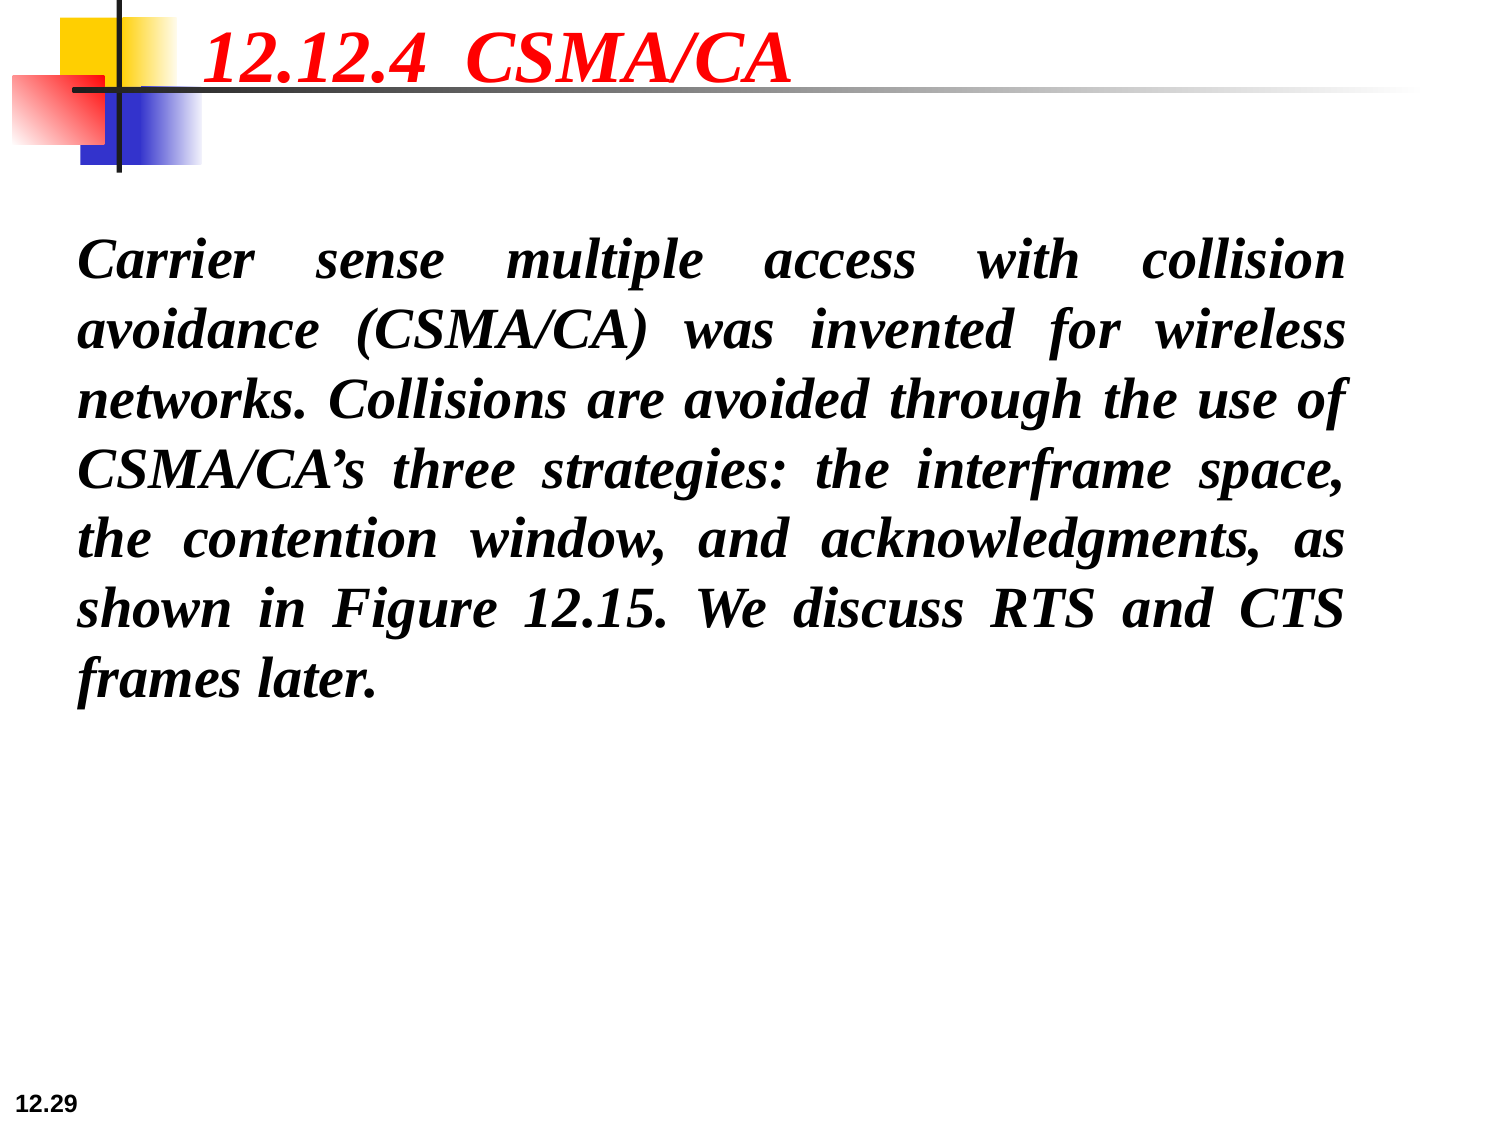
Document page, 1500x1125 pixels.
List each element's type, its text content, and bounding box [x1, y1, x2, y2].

text_box [12, 75, 105, 145]
text_box Carrier sense multiple access with collision avoidance (CSMA/CA) was invented for wireless networks. Collisions are avoided through the use of CSMA/CA’s three strategies: the interframe space, the contention window, and acknowledgments, as shown in Figure 12.15. We discuss RTS and CTS frames later. [62, 212, 1363, 718]
text_box [116, 93, 122, 173]
text_box [72, 87, 187, 93]
text_box [122, 17, 177, 86]
text_box 12.‹#› [0, 1049, 313, 1125]
text_box [810, 87, 1423, 93]
text_box [141, 93, 202, 165]
text_box [60, 17, 116, 86]
text_box 12.12.4 CSMA/CA [187, 0, 810, 105]
text_box [122, 93, 141, 165]
text_box [116, 0, 122, 87]
text_box [80, 93, 116, 165]
